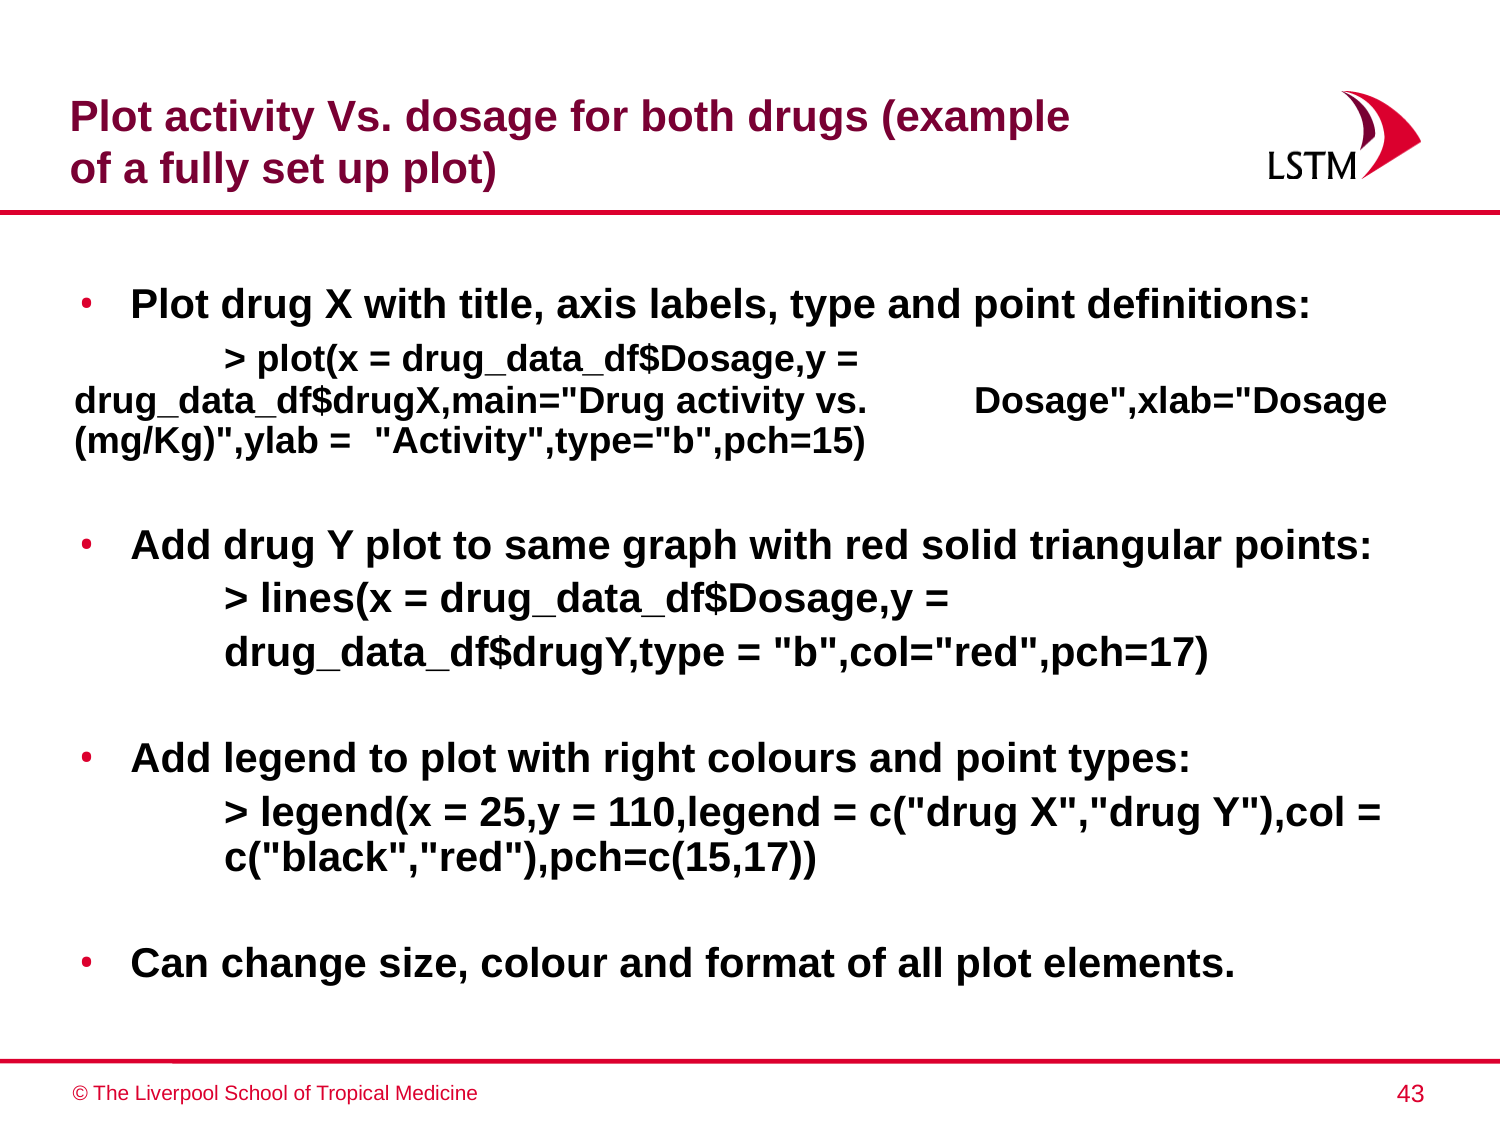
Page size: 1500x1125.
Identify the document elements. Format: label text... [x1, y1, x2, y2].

list Plot drug X with title, axis labels, type and point definitions: > plot(x = drug_data_df$Dosage,y = drug_data_df$drugX,main="Drug activity vs. Dosage",xlab="Dosage (mg/Kg)",ylab = "Activity",type="b",pch=15) Add drug Y plot to same graph with red solid triangular points: > lines(x = drug_data_df$Dosage,y = drug_data_df$drugY,type = "b",col="red",pch=17) Add legend to plot with right colours and point types: > legend(x = 25,y = 110,legend = c("drug X","drug Y"),col = c("black","red"),pch=c(15,17)) Can change size, colour and format of all plot elements. [58, 274, 1413, 1013]
picture [1269, 91, 1421, 179]
title Plot activity Vs. dosage for both drugs (example of a fully set up plot) [54, 99, 1118, 201]
